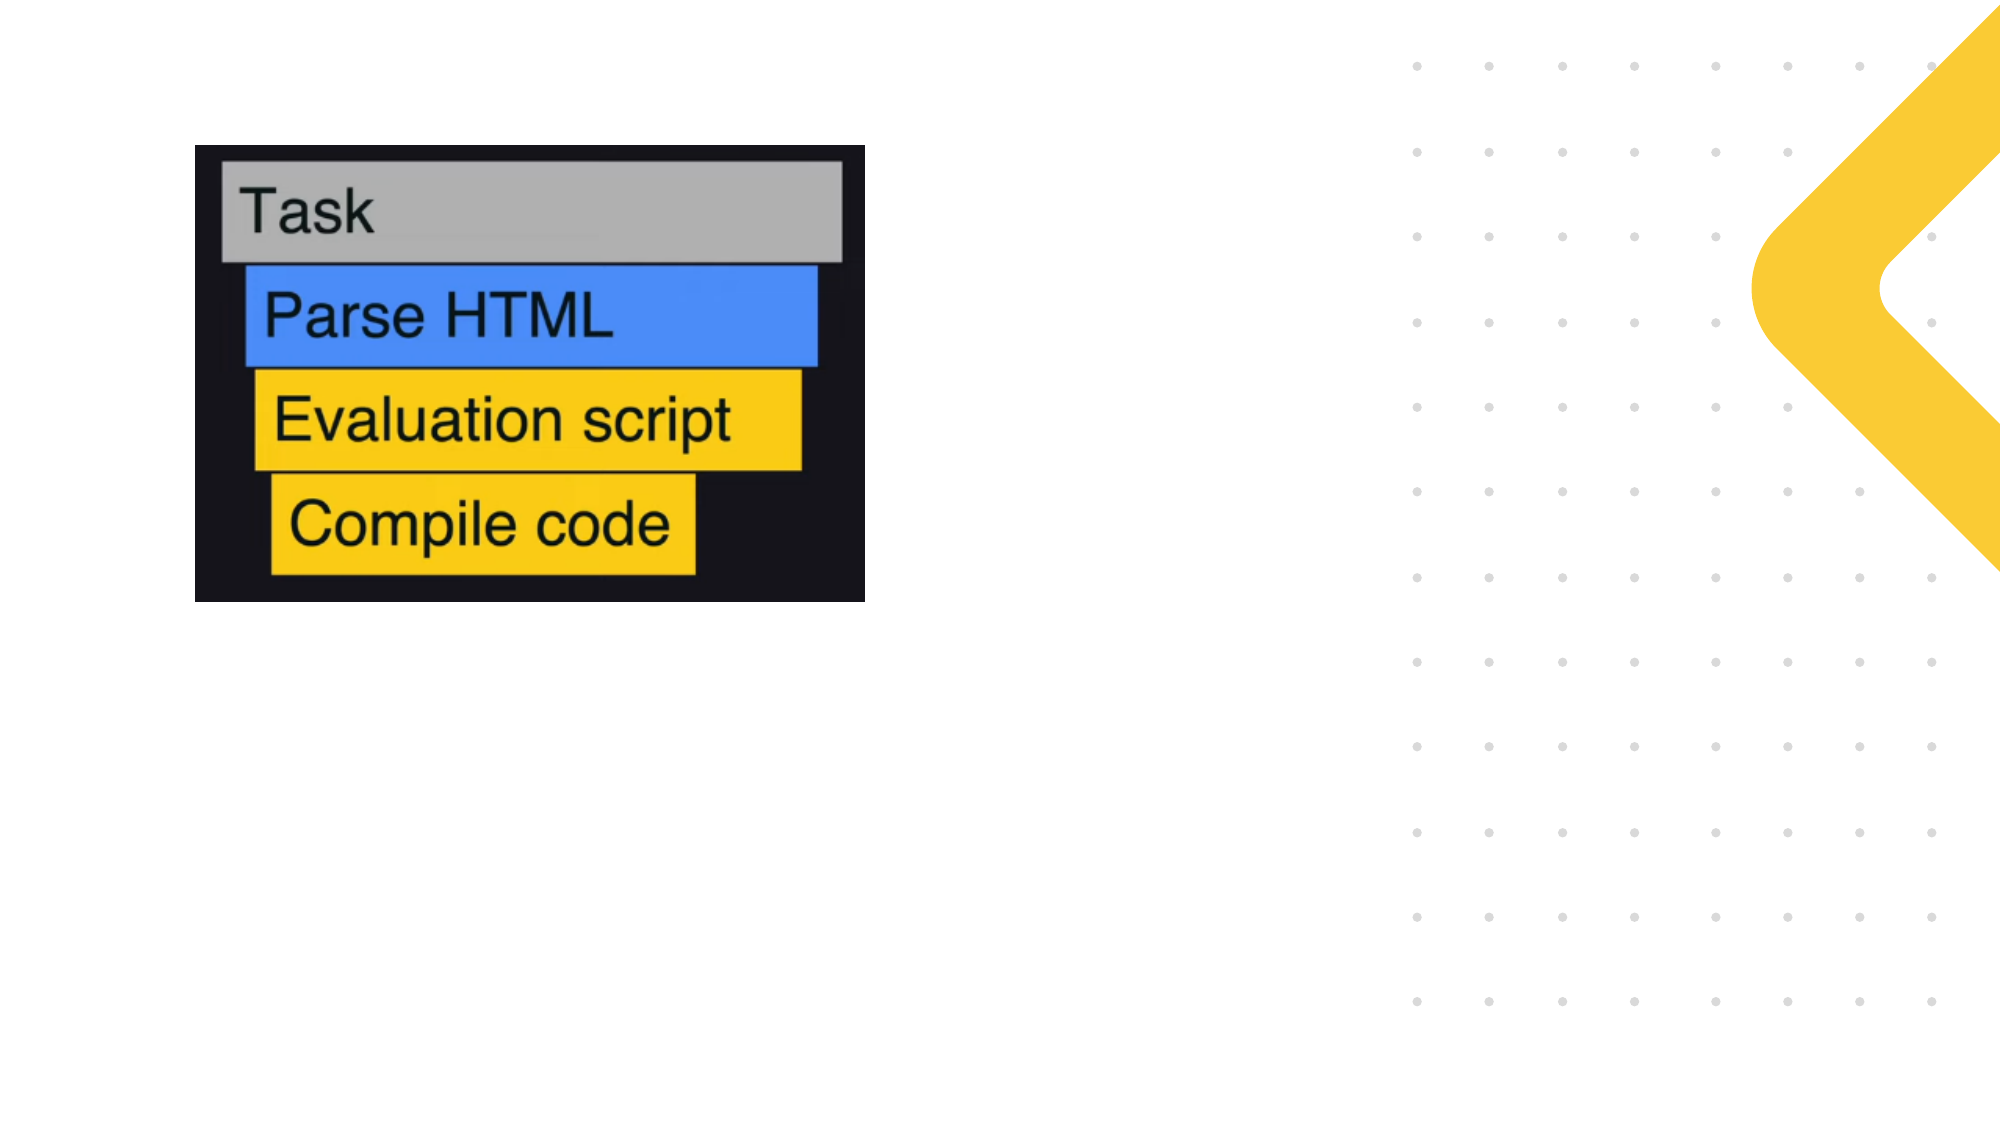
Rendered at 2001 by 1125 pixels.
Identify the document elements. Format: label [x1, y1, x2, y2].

picture [195, 145, 865, 602]
